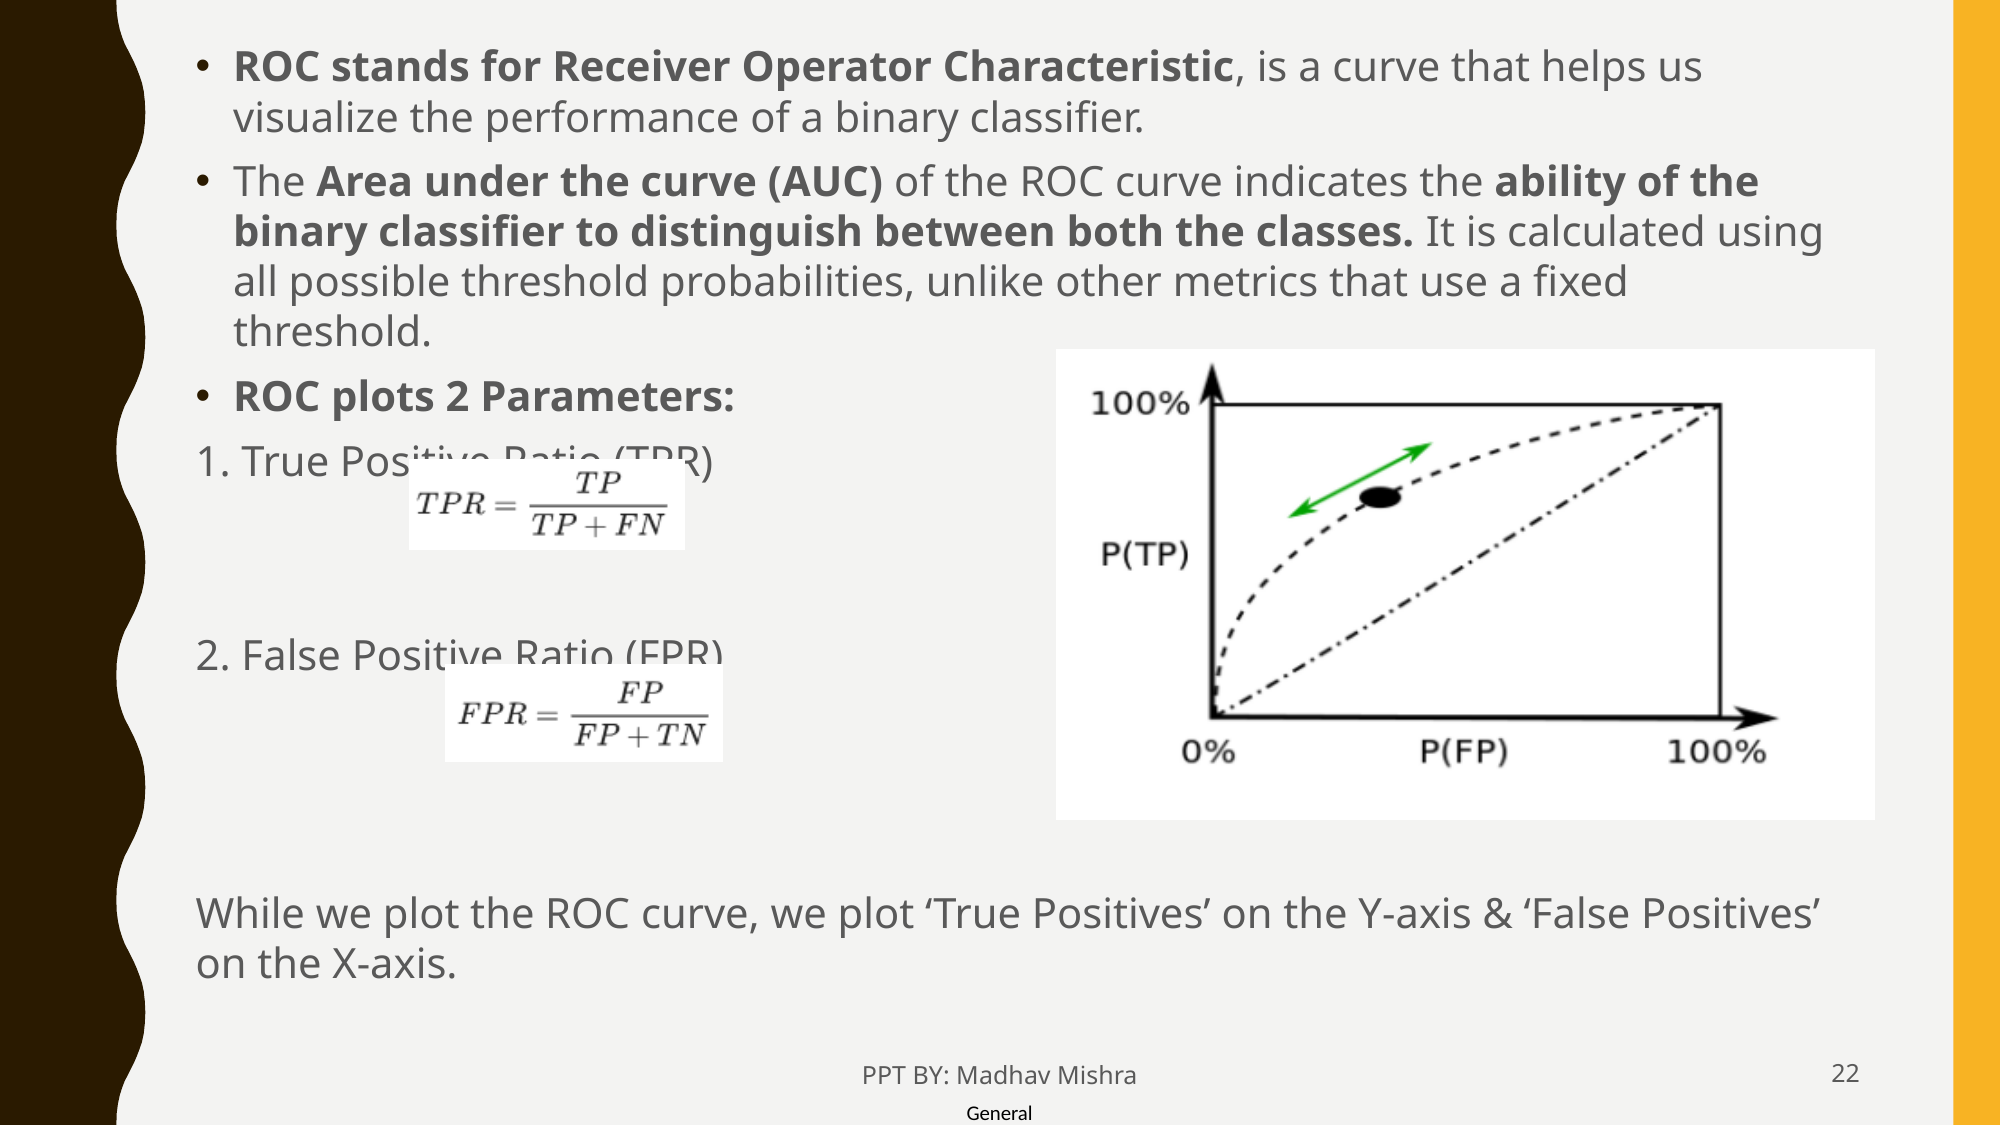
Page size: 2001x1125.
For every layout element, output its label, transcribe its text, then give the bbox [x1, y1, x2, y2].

slide_number 22 [1412, 1045, 1875, 1103]
list ROC stands for Receiver Operator Characteristic, is a curve that helps us visualize the performance of a binary classifier. The Area under the curve (AUC) of the ROC curve indicates the ability of the binary classifier to distinguish between both the classes. It is calculated using all possible threshold probabilities, unlike other metrics that use a fixed threshold. ROC plots 2 Parameters: 1. True Positive Ratio (TPR) 2. False Positive Ratio (FPR) While we plot the ROC curve, we plot ‘True Positives’ on the Y-axis & ‘False Positives’ on the X-axis. [180, 32, 1851, 1005]
picture [1056, 349, 1876, 820]
picture [409, 459, 685, 551]
picture [445, 664, 723, 762]
footer PPT BY: Madhav Mishra [662, 1045, 1338, 1103]
